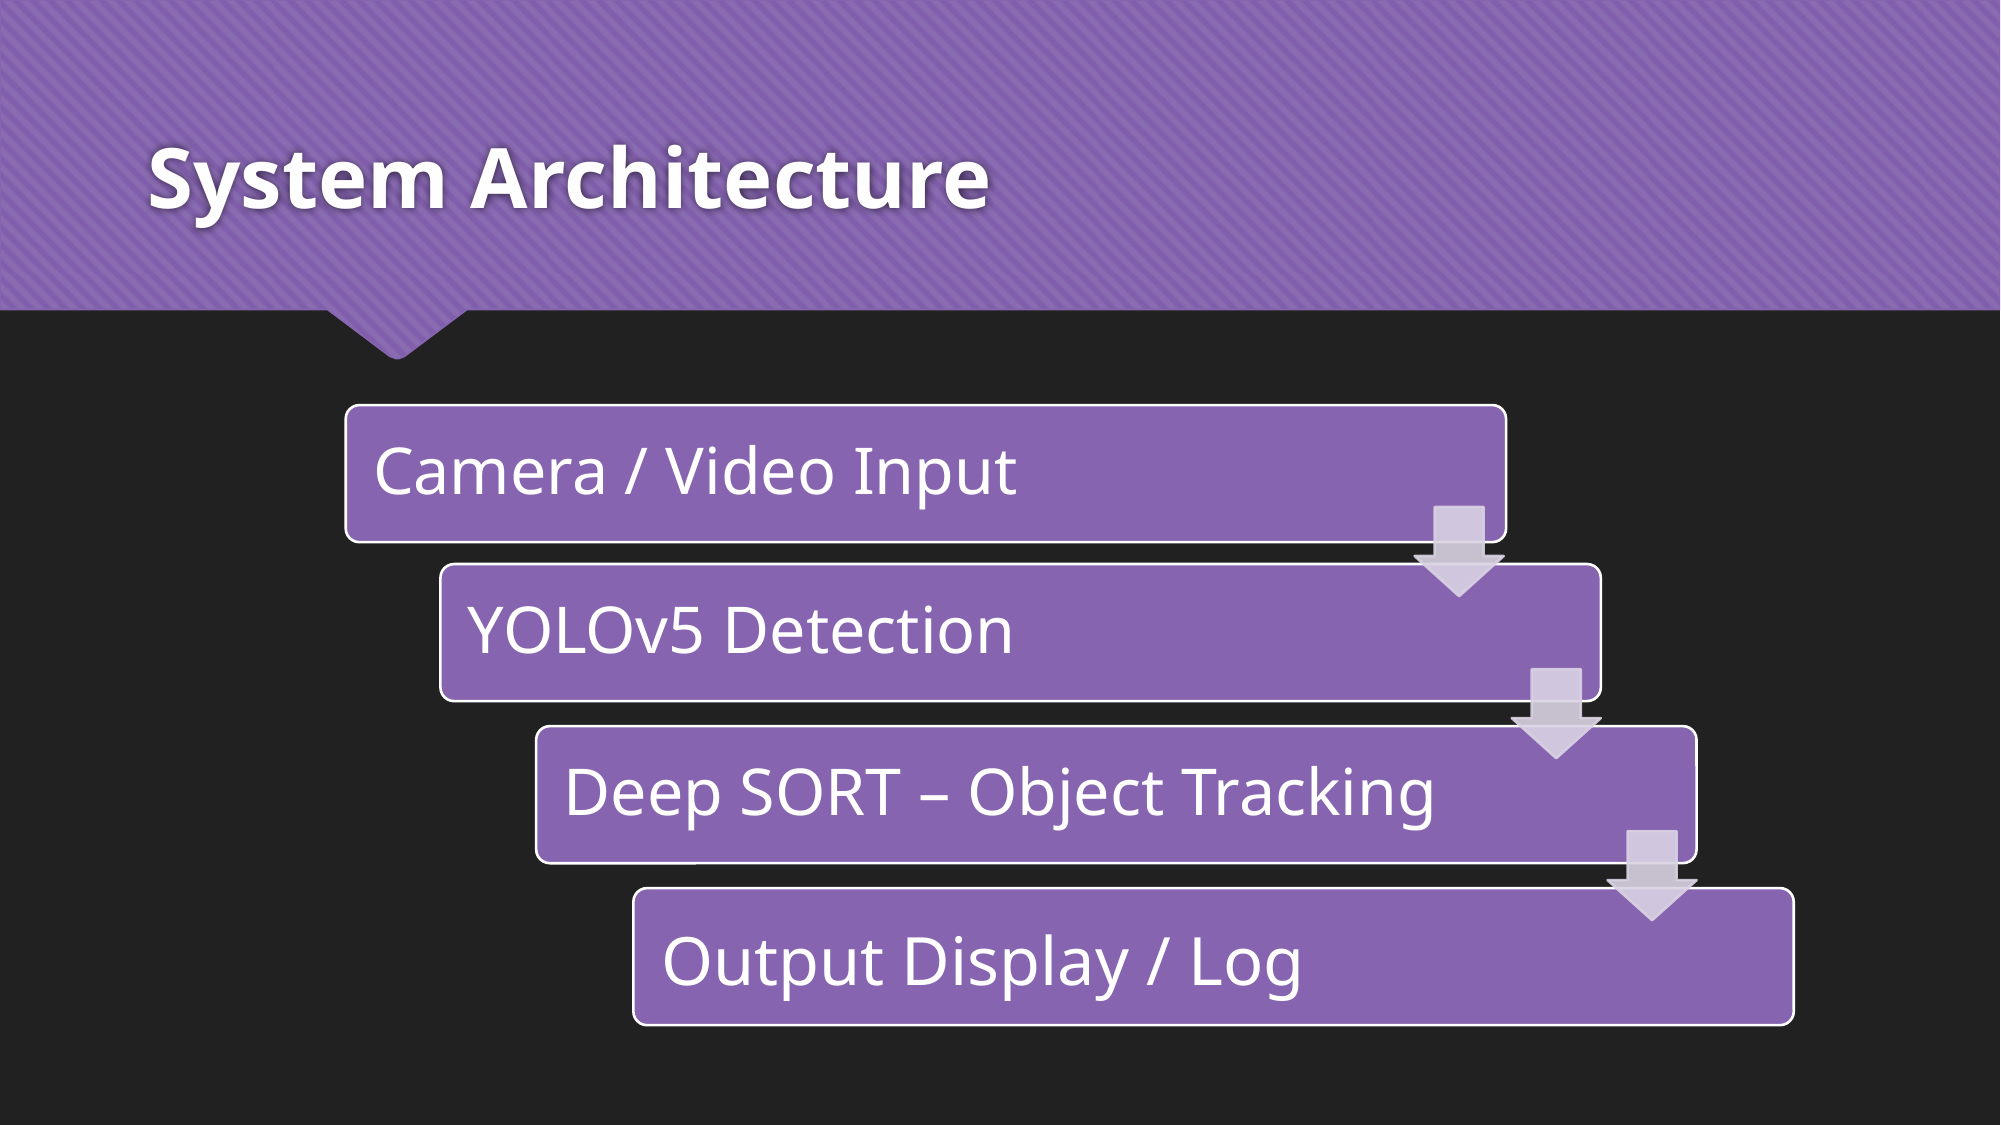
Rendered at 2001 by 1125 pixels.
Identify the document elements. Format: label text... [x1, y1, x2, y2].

title System Architecture [132, 73, 1868, 233]
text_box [342, 401, 1794, 1026]
